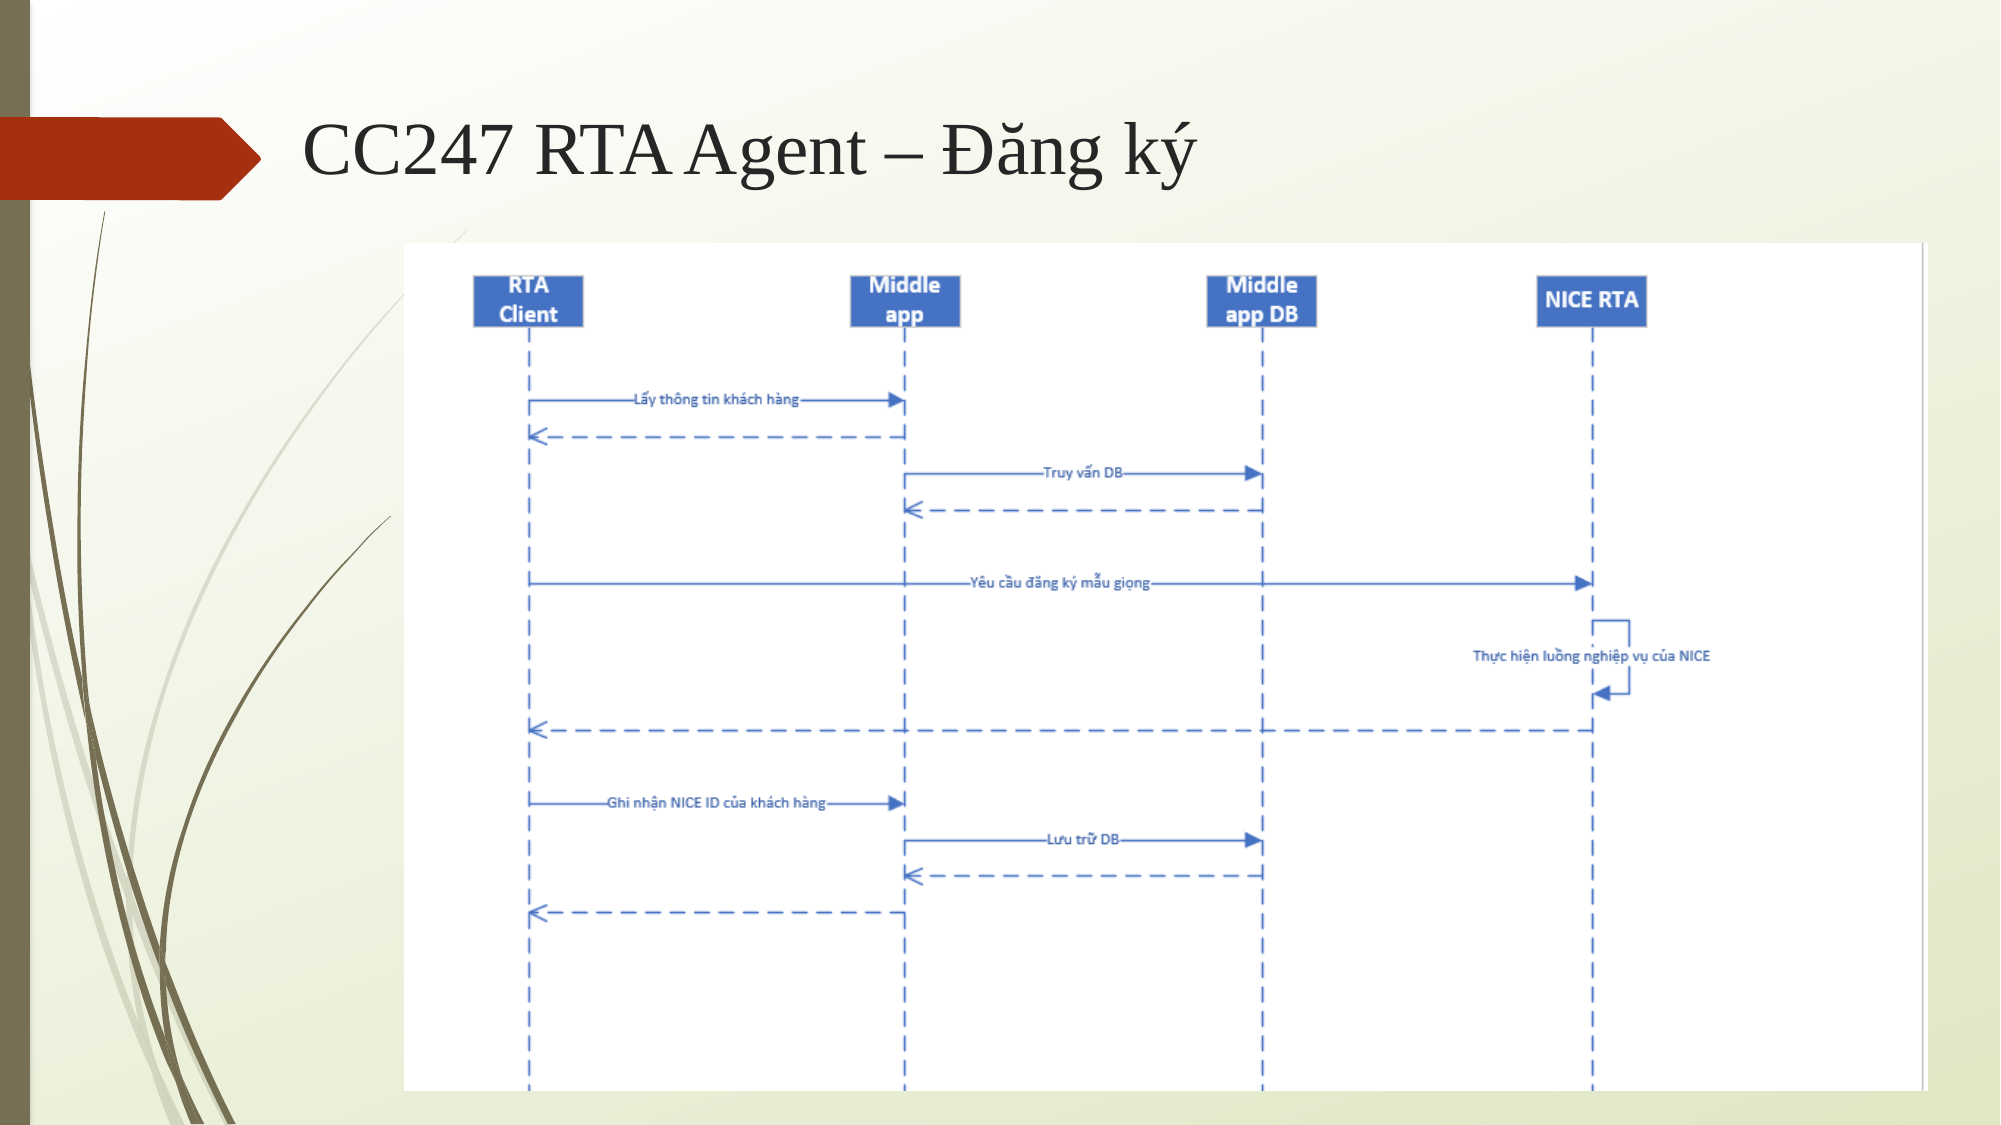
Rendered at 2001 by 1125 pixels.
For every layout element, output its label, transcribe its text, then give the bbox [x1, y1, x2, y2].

picture [404, 242, 1929, 1091]
title CC247 RTA Agent – Đăng ký [287, 91, 1750, 303]
